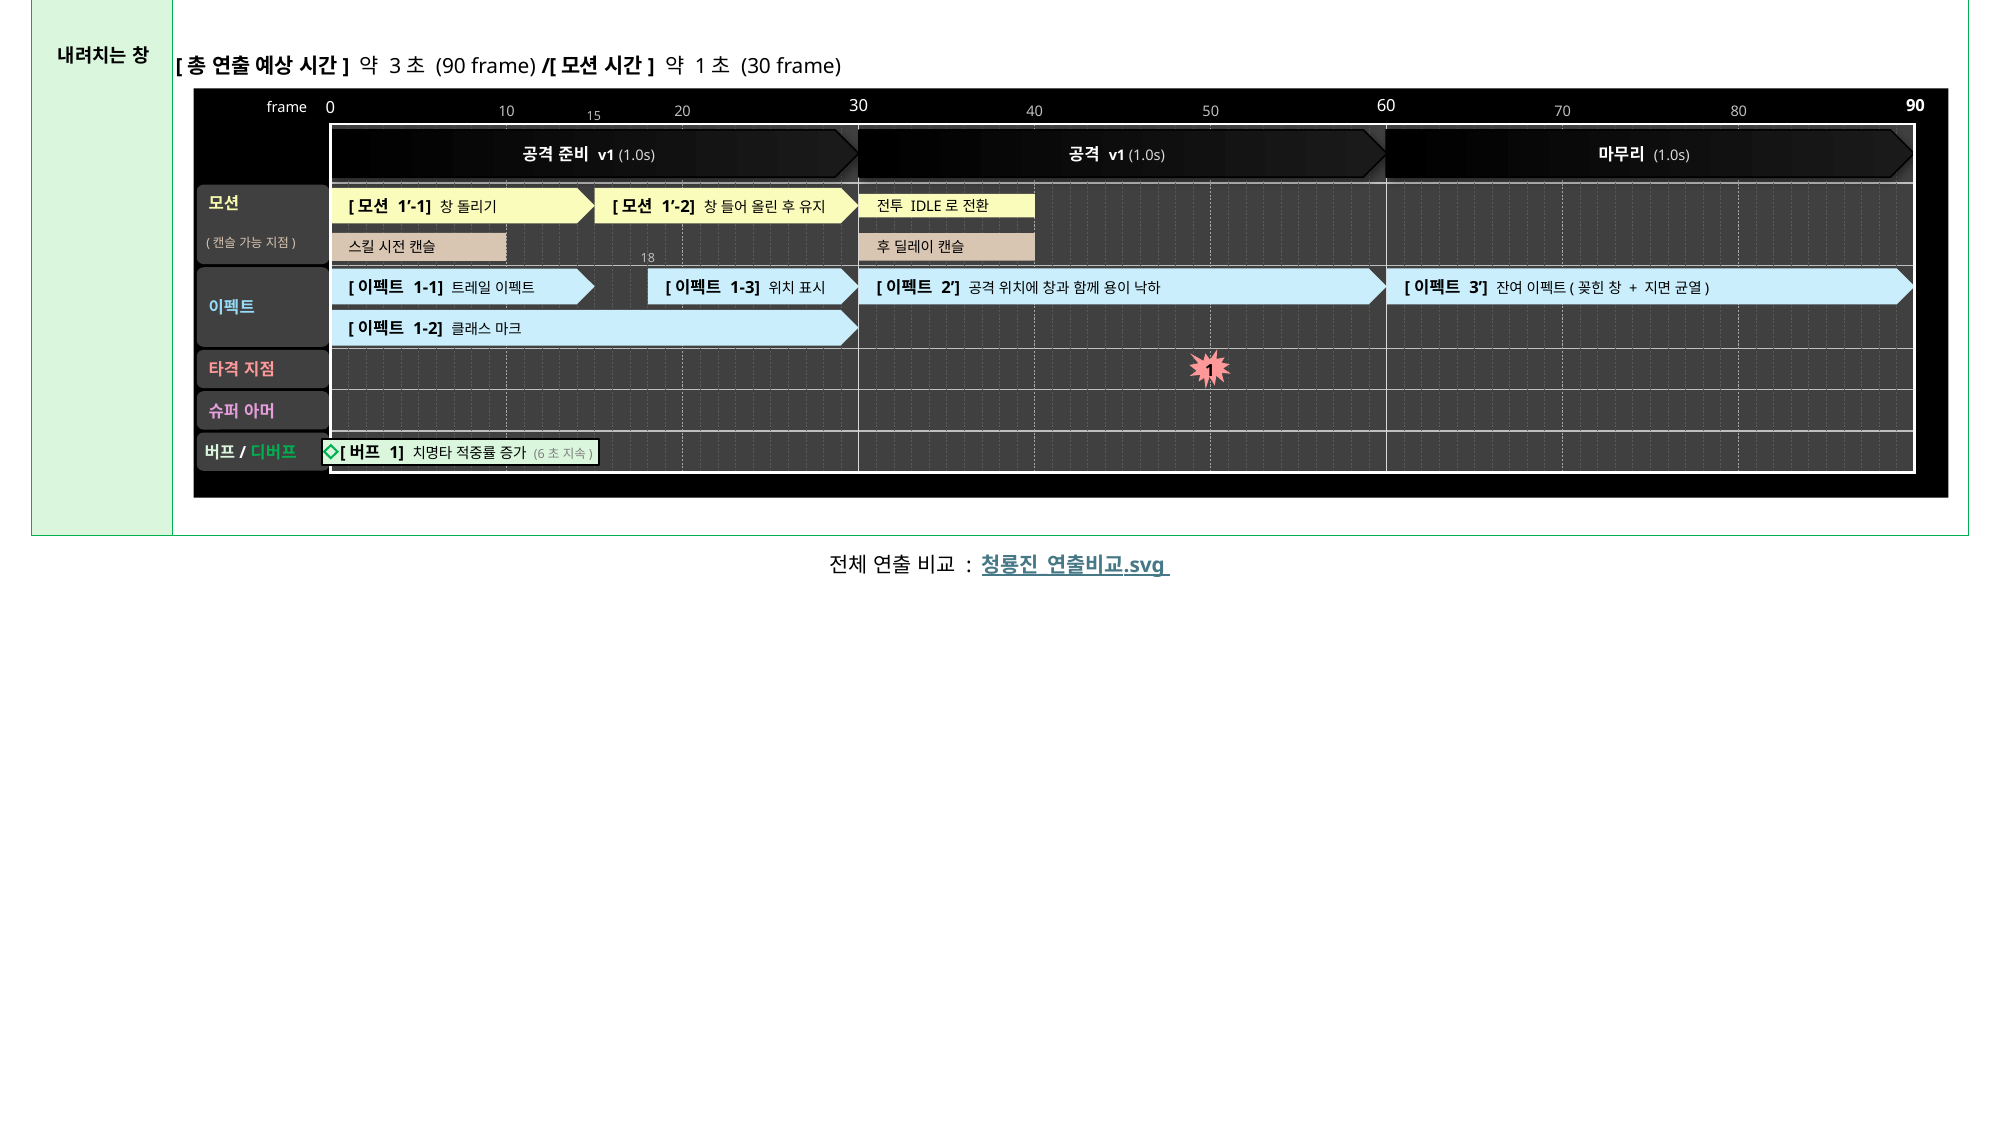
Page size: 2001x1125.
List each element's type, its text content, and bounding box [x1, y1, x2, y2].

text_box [196, 266, 330, 348]
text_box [196, 349, 330, 389]
text_box 전체 연출 비교 : 청룡진_연출비교.svg [829, 551, 1171, 582]
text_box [31, 0, 1969, 536]
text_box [330, 123, 1915, 473]
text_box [196, 390, 330, 430]
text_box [196, 184, 330, 265]
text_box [323, 438, 592, 466]
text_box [188, 51, 833, 78]
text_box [196, 431, 330, 472]
